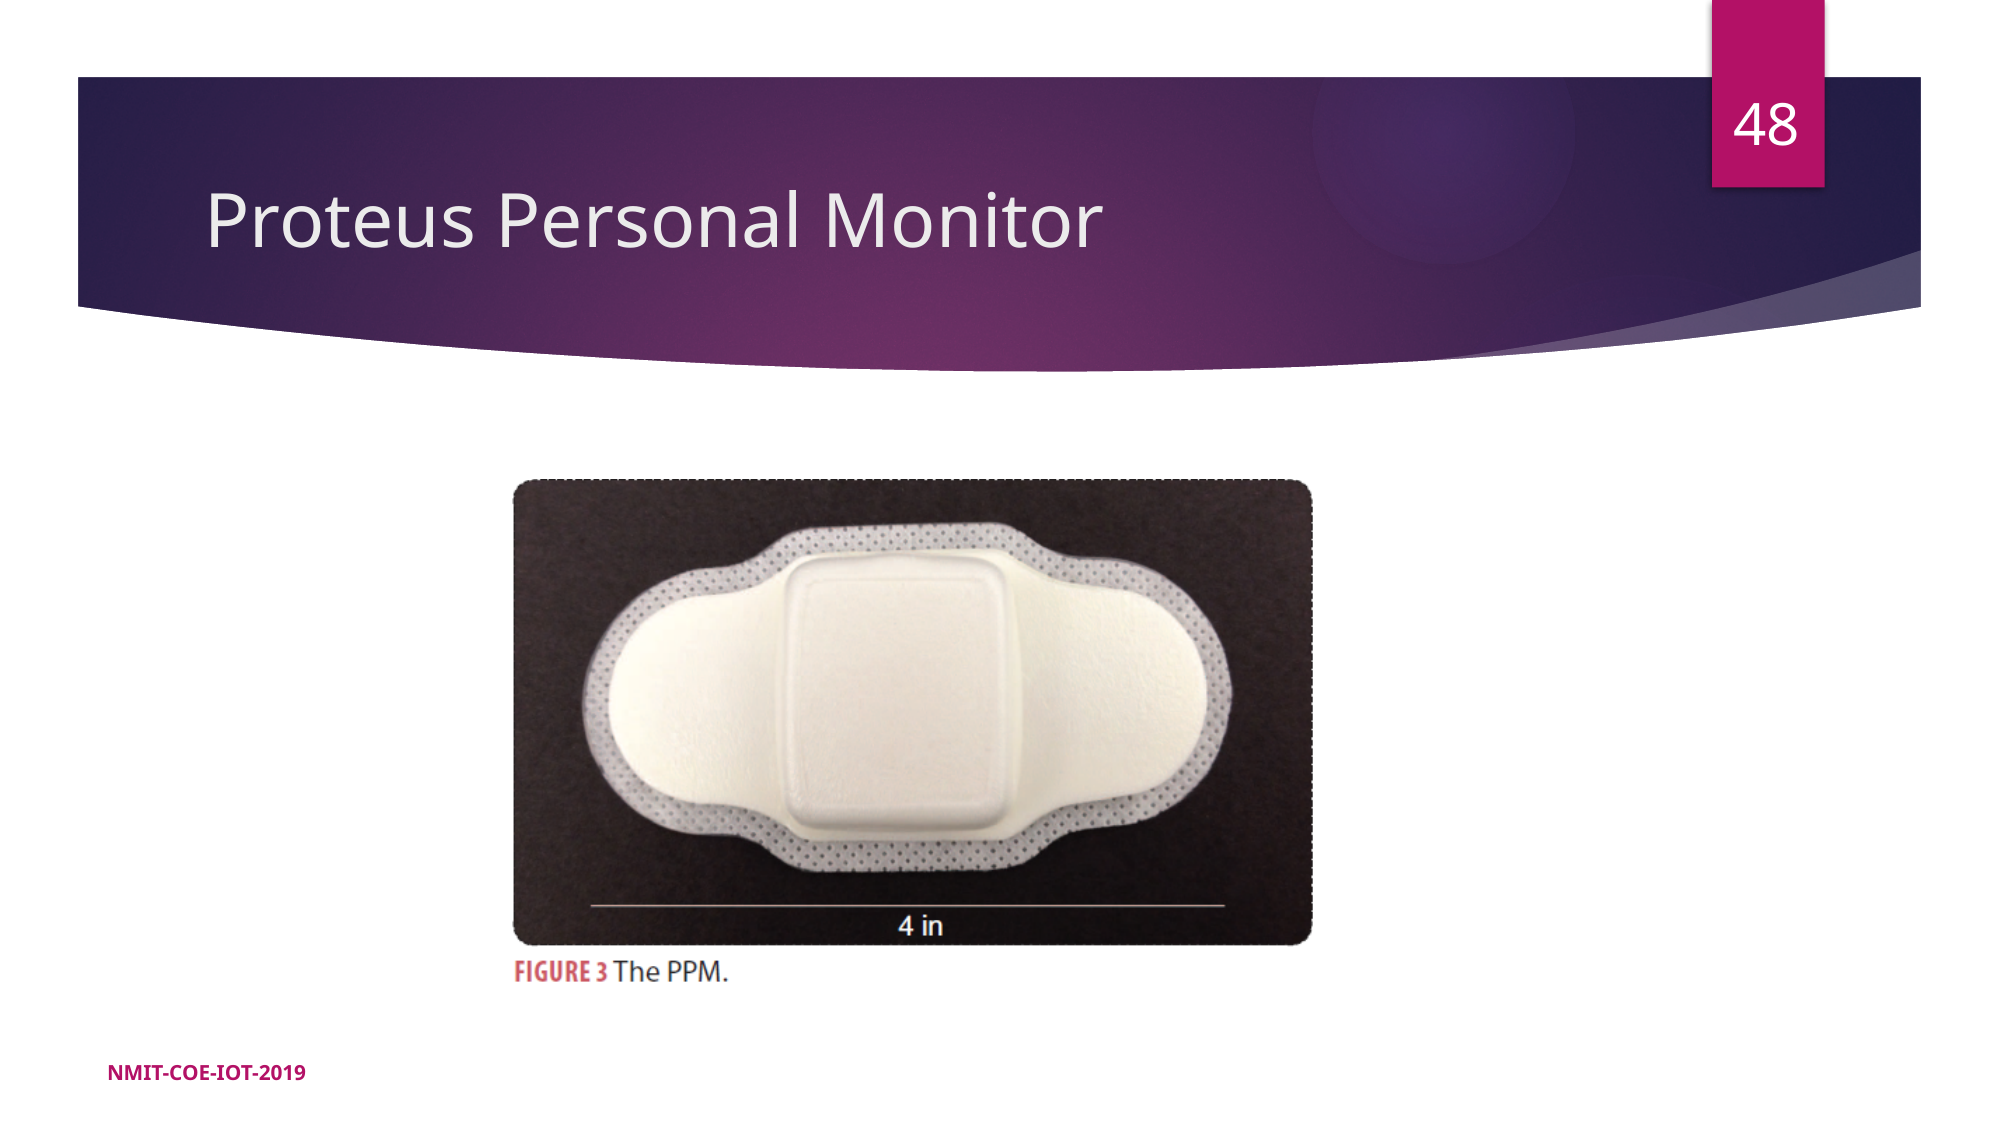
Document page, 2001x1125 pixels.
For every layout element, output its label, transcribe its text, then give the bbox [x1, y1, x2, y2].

footer NMIT-COE-IOT-2019 [92, 1048, 726, 1099]
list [510, 478, 1319, 991]
slide_number 48 [1698, 48, 1836, 175]
title Proteus Personal Monitor [189, 159, 1627, 276]
